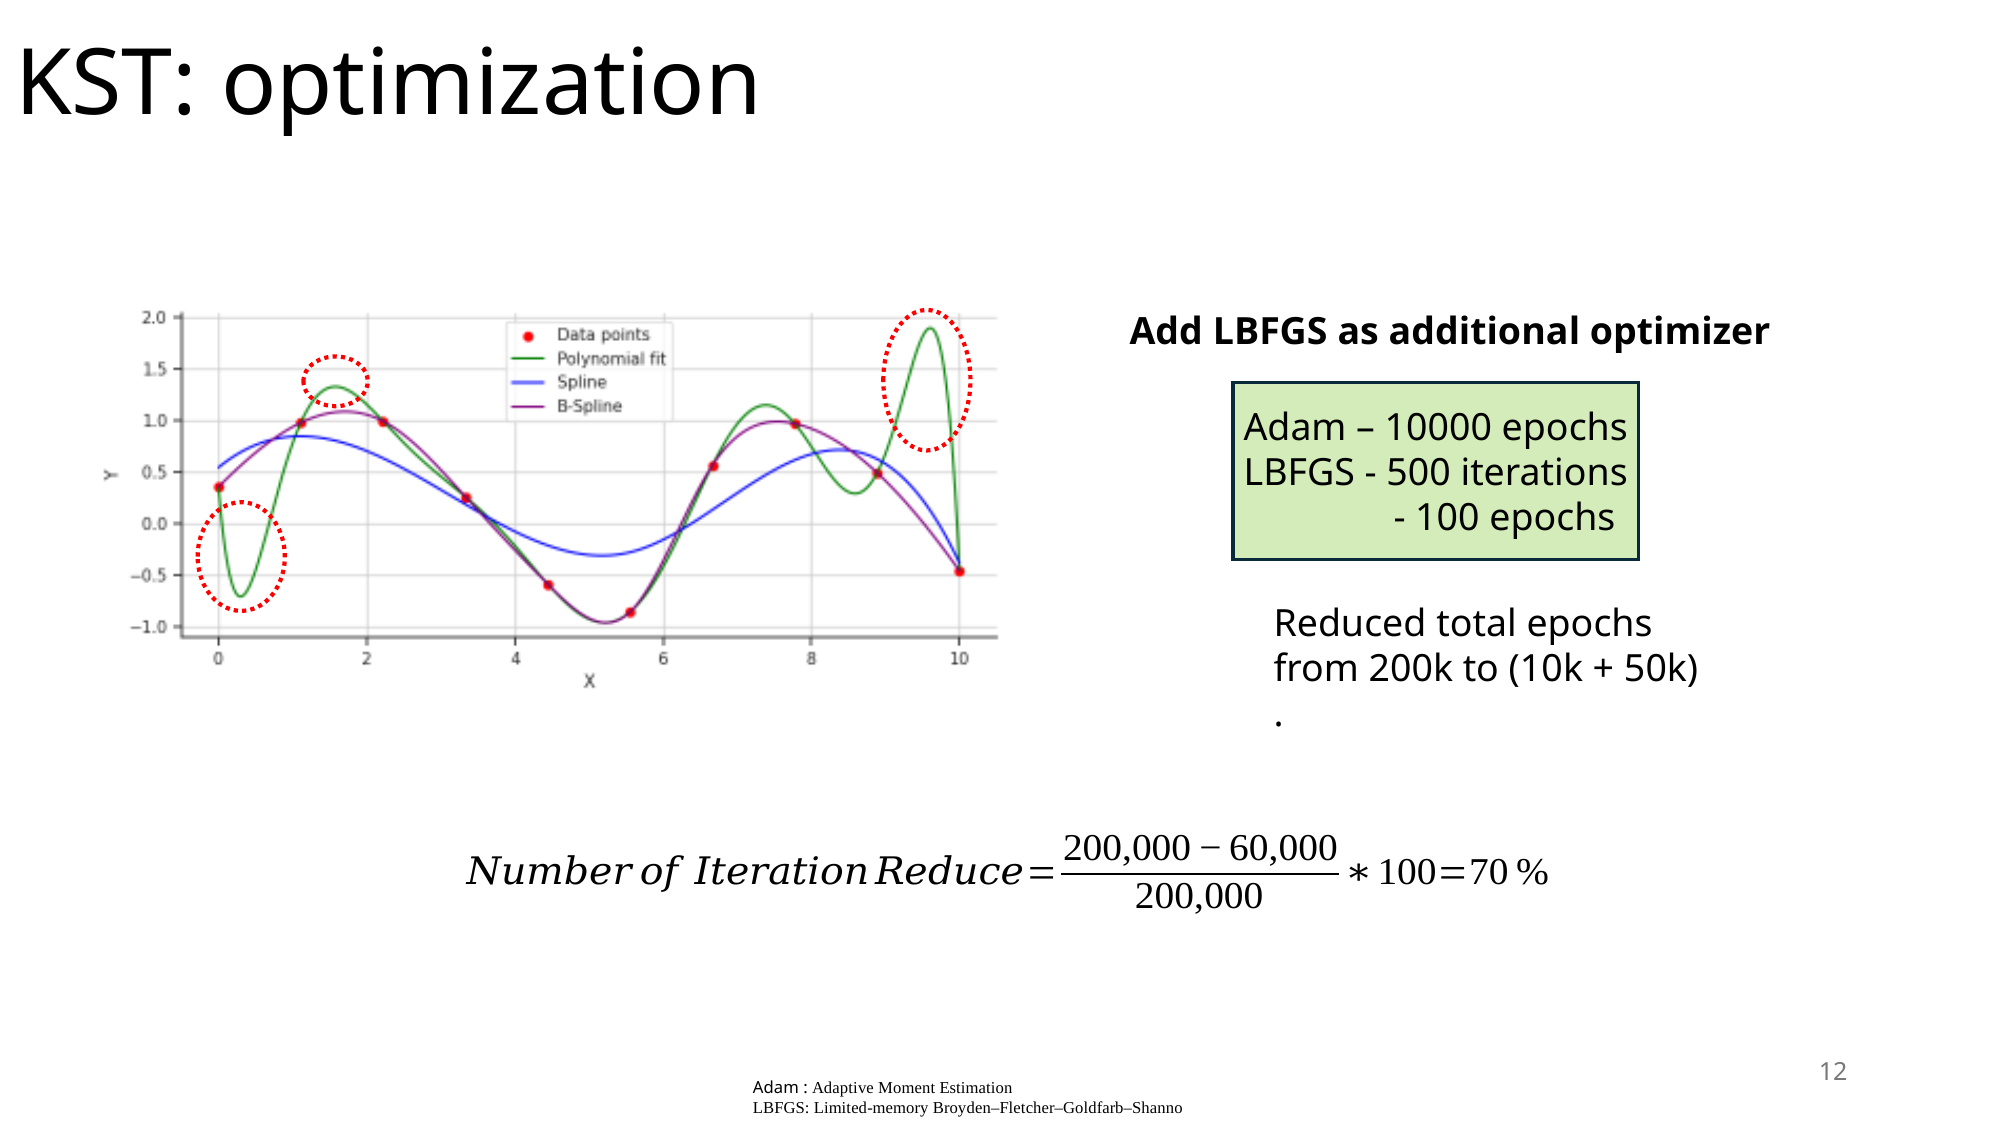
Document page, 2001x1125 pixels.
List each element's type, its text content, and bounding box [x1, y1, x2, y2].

slide_number 12 [1412, 1042, 1863, 1103]
title KST: optimization [0, 1, 1725, 169]
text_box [1139, 299, 1761, 699]
text_box Adam : Adaptive Moment Estimation LBFGS: Limited-memory Broyden–Fletcher–Goldfarb–Shanno [738, 1069, 1203, 1125]
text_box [93, 301, 1008, 704]
